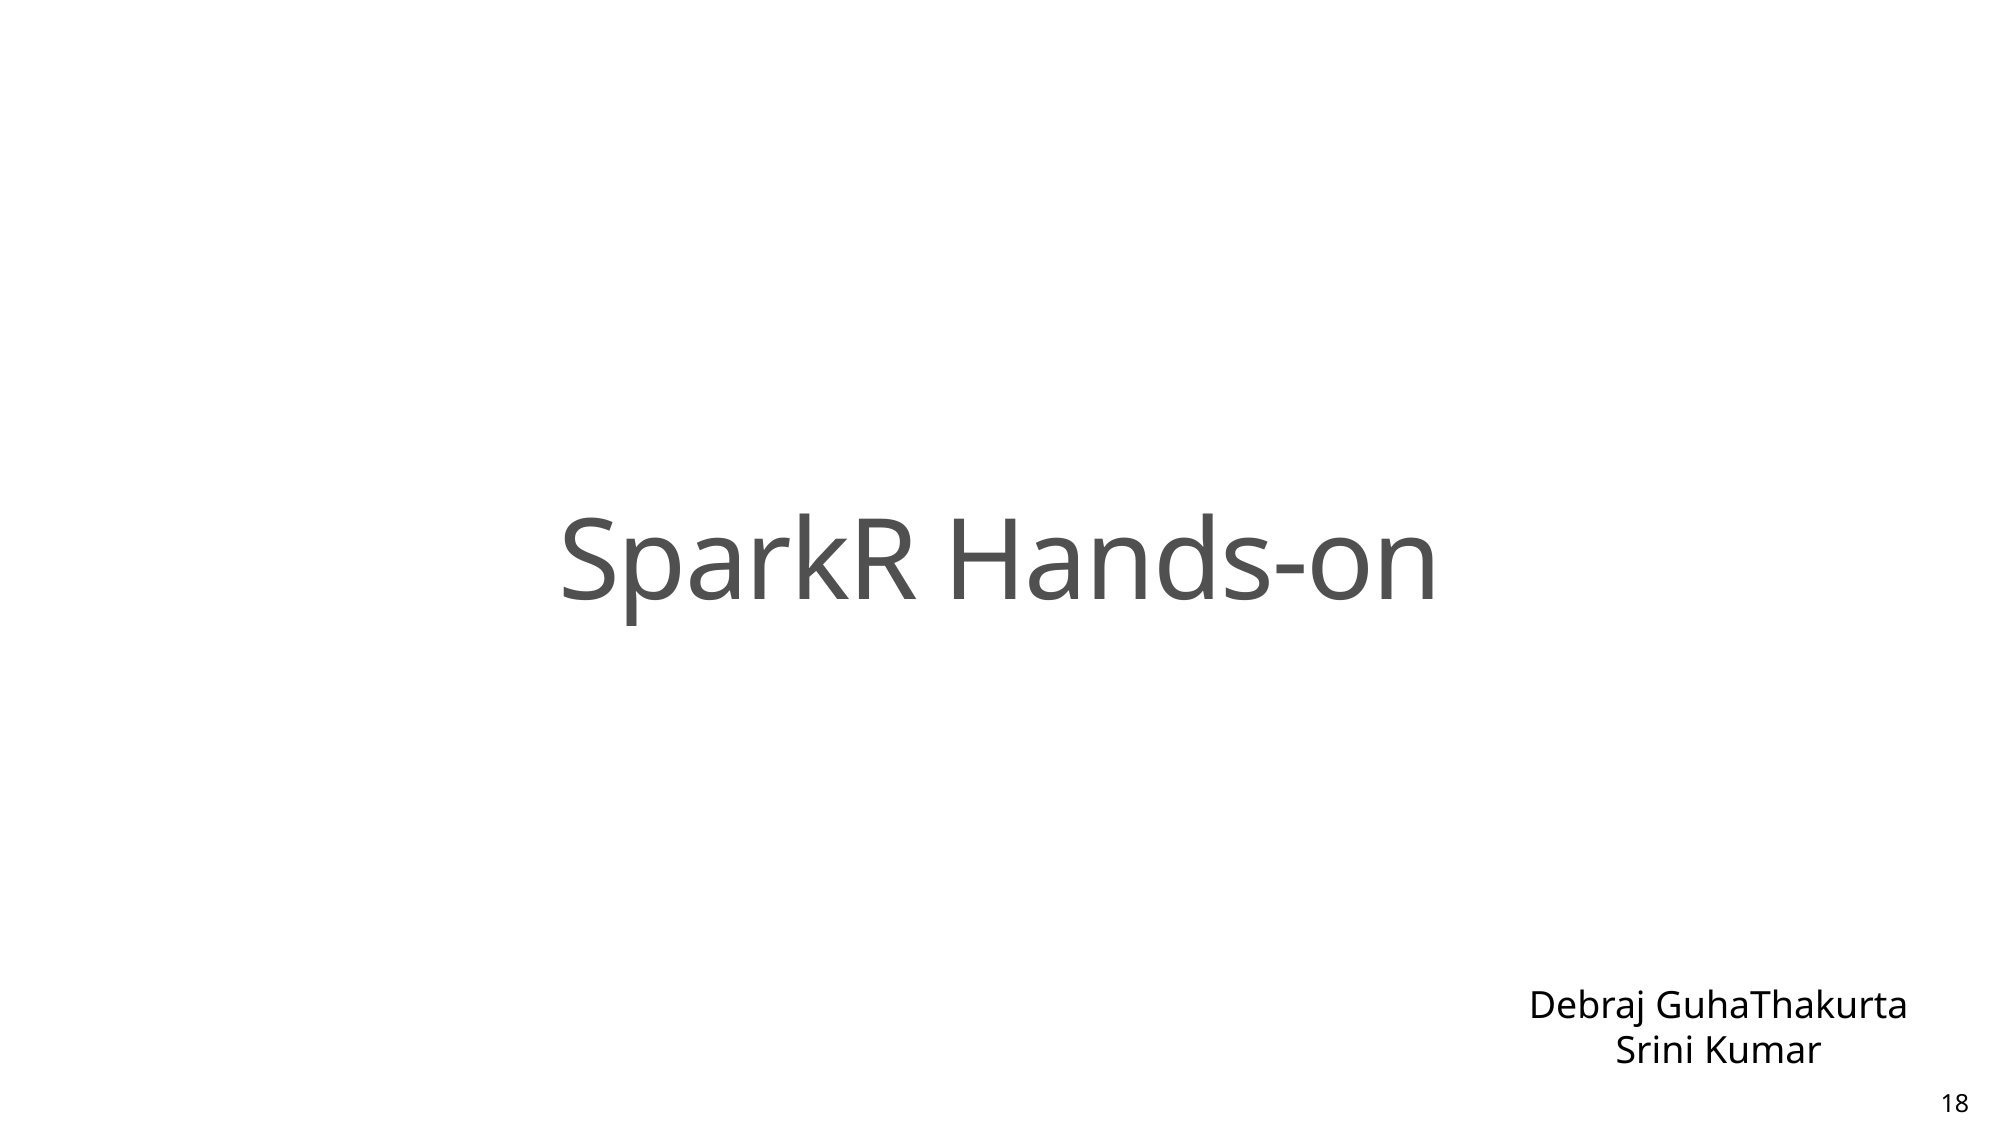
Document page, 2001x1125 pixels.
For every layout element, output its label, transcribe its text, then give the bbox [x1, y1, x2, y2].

text_box Debraj GuhaThakurta Srini Kumar [1514, 973, 1924, 1079]
text_box SparkR Hands-on [249, 486, 1750, 639]
text_box 18 [1925, 1079, 2000, 1125]
